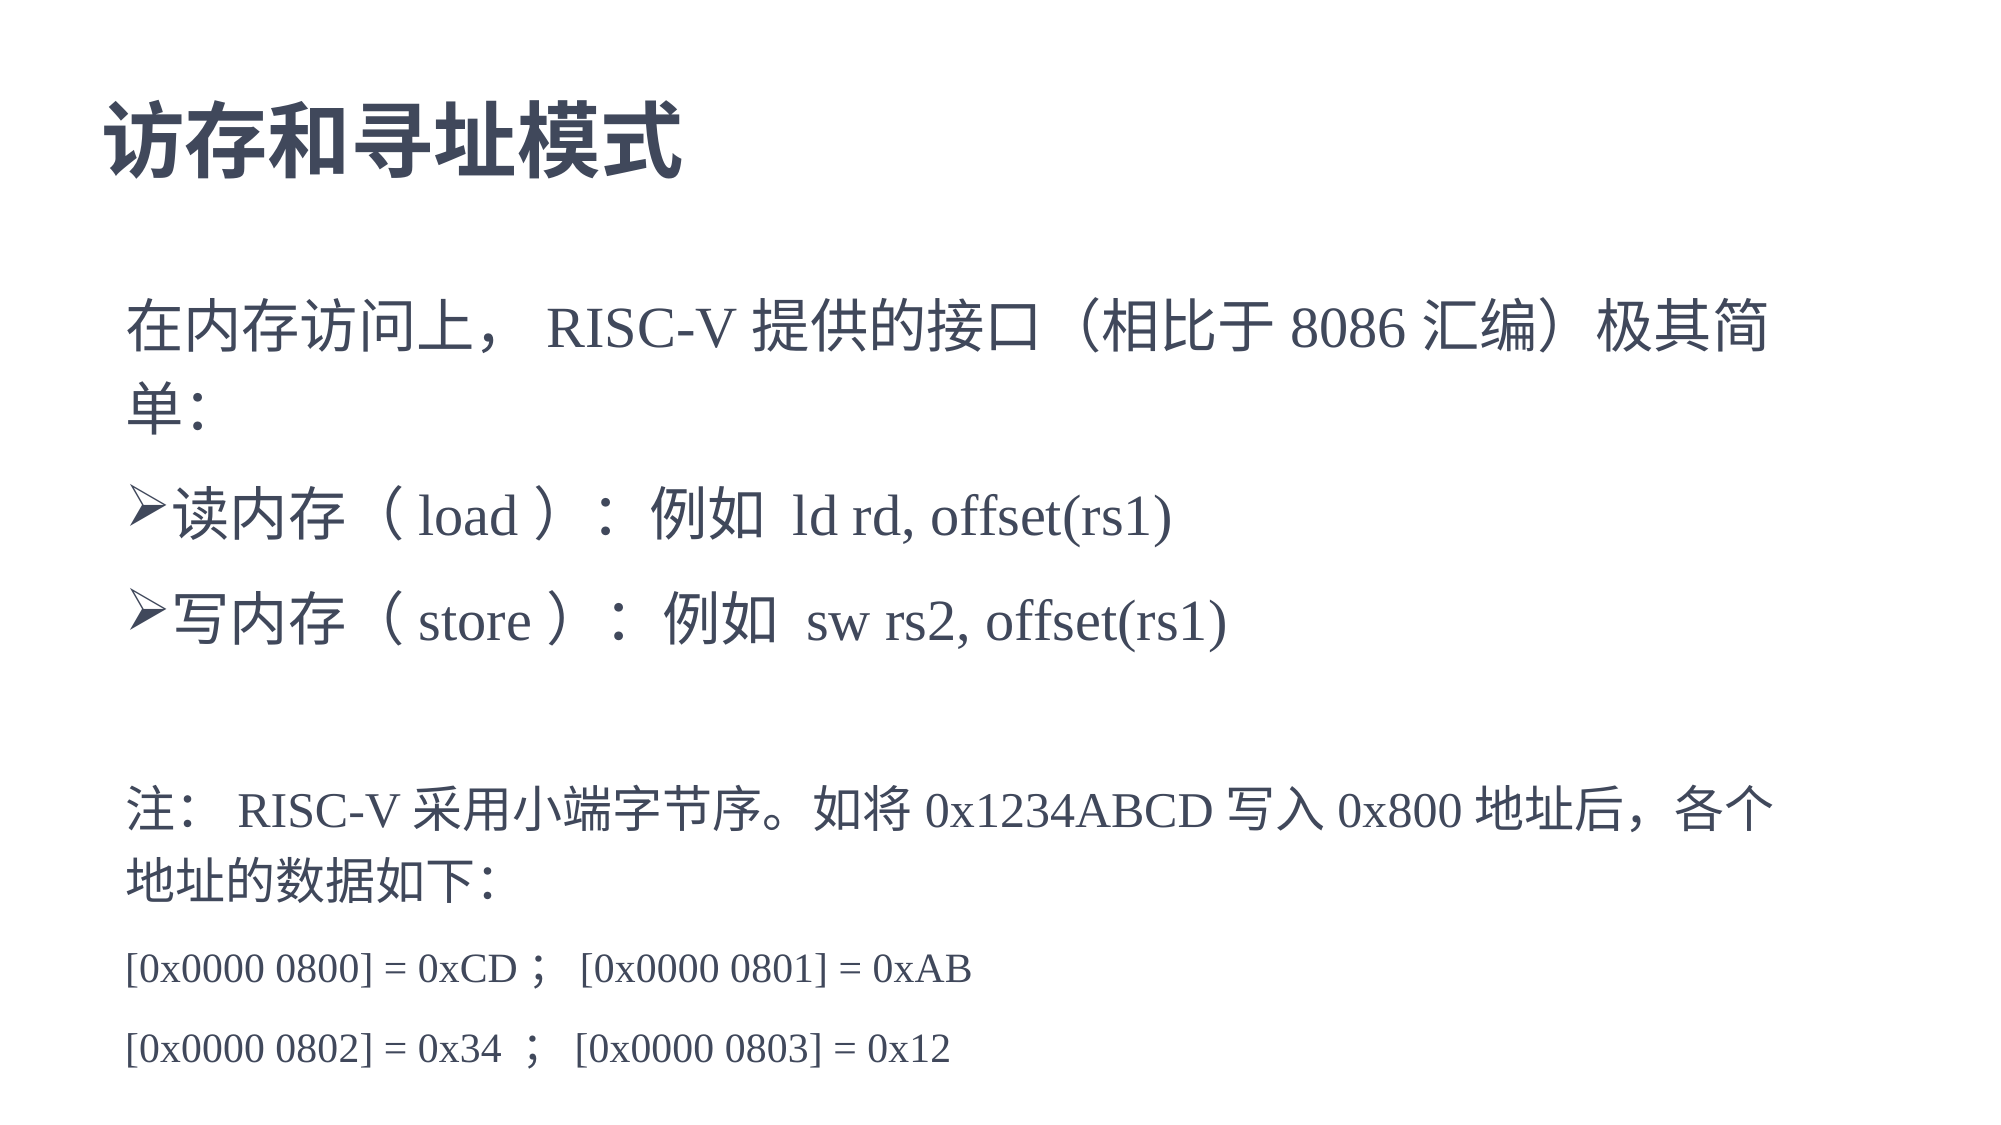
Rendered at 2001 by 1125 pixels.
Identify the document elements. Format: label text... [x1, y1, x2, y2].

list 在内存访问上，RISC-V提供的接口（相比于8086汇编）极其简单： 读内存（load）：例如 ld rd, offset(rs1) 写内存（store）：例如 sw rs2, offset(rs1) 注：RISC-V采用小端字节序。如将0x1234ABCD写入0x800地址后，各个地址的数据如下： [0x0000 0800] = 0xCD；[0x0000 0801] = 0xAB [0x0000 0802] = 0x34 ；[0x0000 0803] = 0x12 [110, 267, 1836, 1125]
title 访存和寻址模式 [85, 35, 1811, 254]
